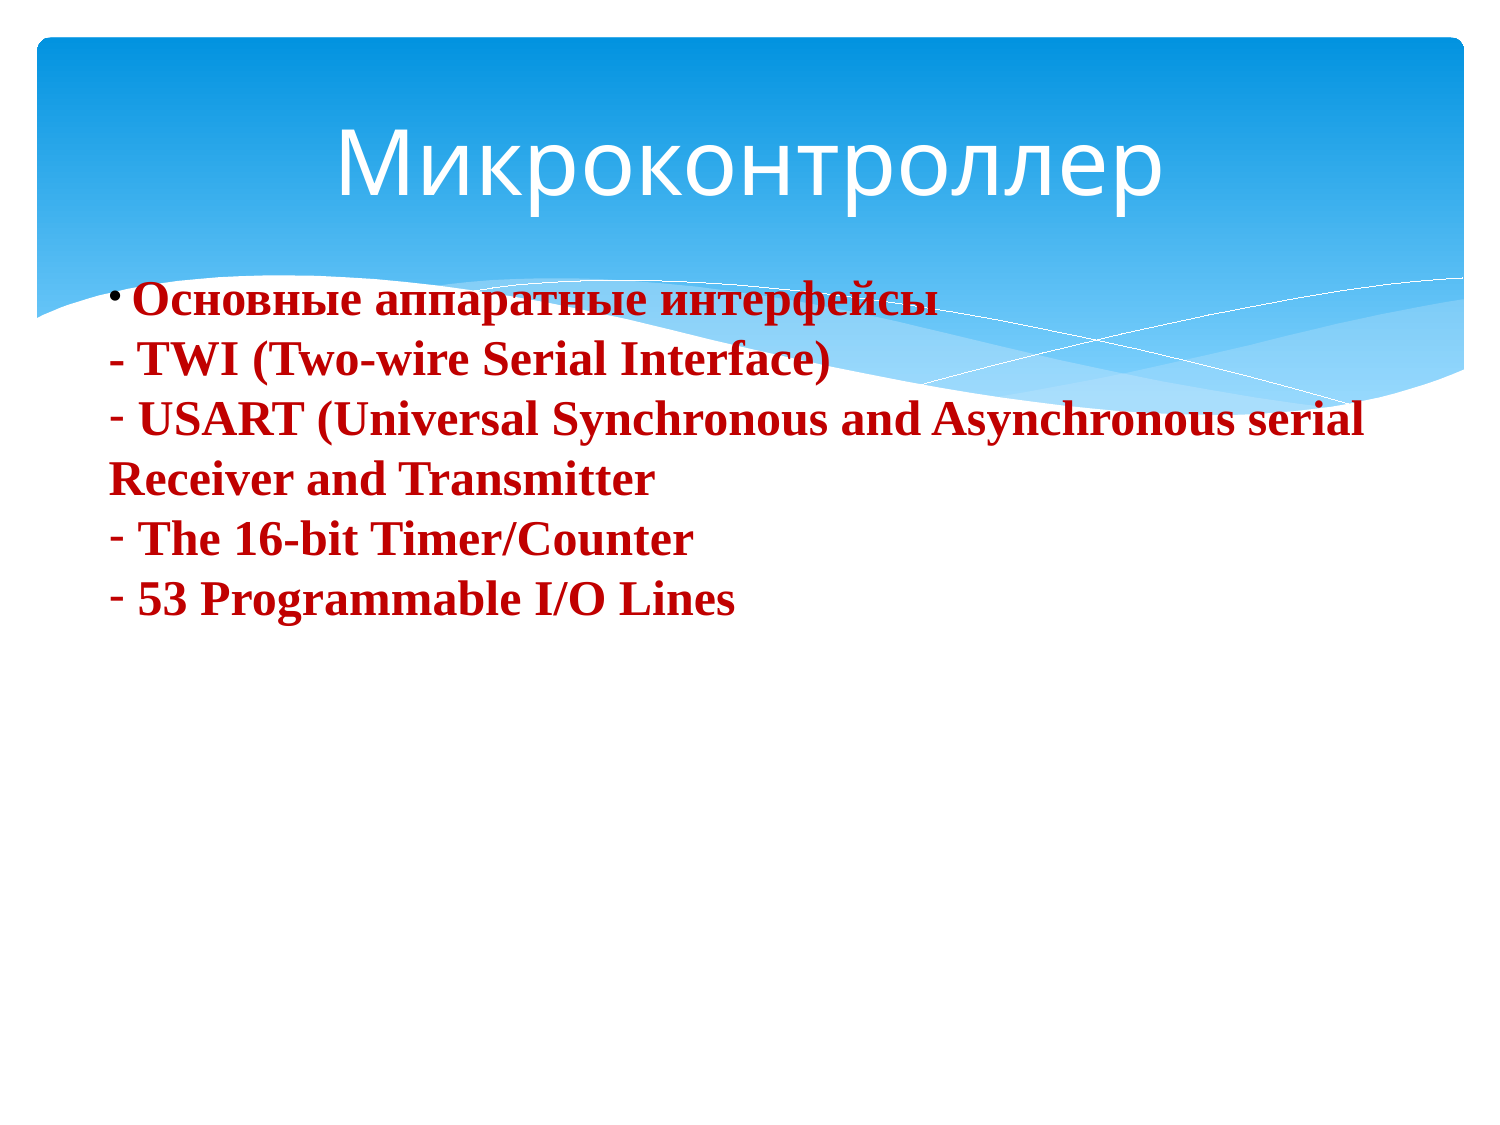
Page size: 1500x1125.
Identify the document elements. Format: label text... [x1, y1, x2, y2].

title Микроконтроллер [75, 55, 1425, 261]
text_box Основные аппаратные интерфейсы - TWI (Two-wire Serial Interface) USART (Universal Synchronous and Asynchronous serial Receiver and Transmitter The 16-bit Timer/Counter 53 Programmable I/O Lines [93, 257, 1500, 633]
